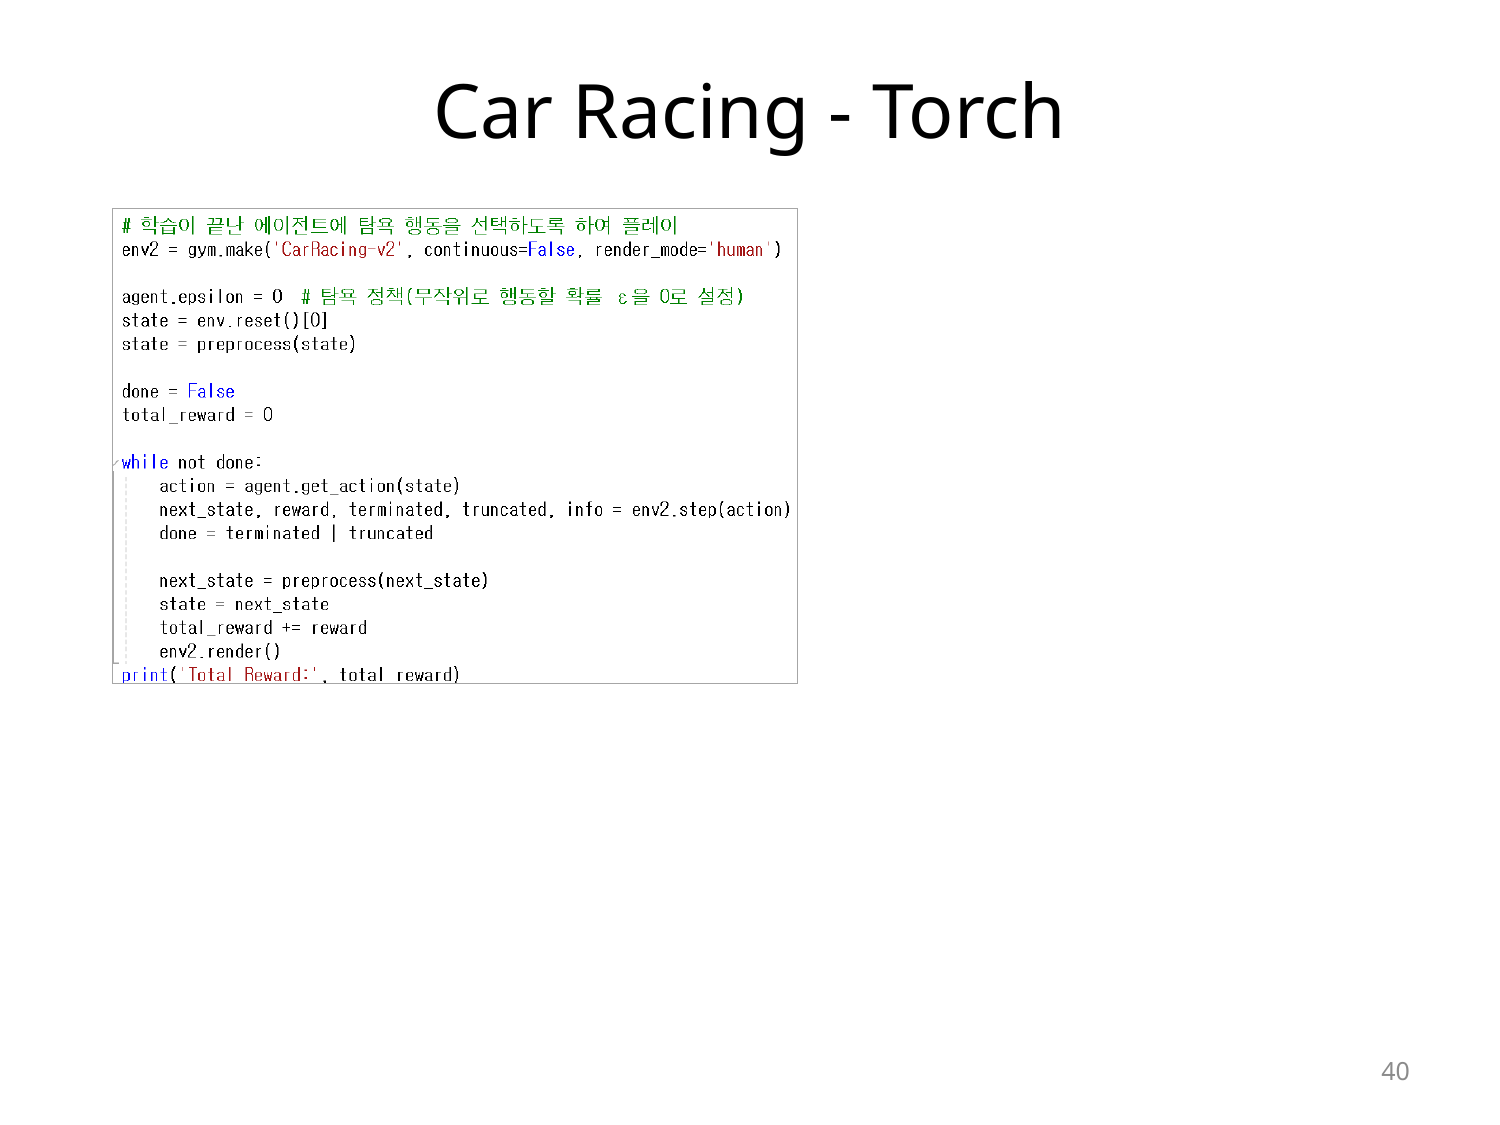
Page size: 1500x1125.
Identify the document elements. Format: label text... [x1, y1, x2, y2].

title Car Racing - Torch [75, 45, 1425, 173]
slide_number 40 [1074, 1042, 1425, 1103]
picture [111, 207, 798, 684]
